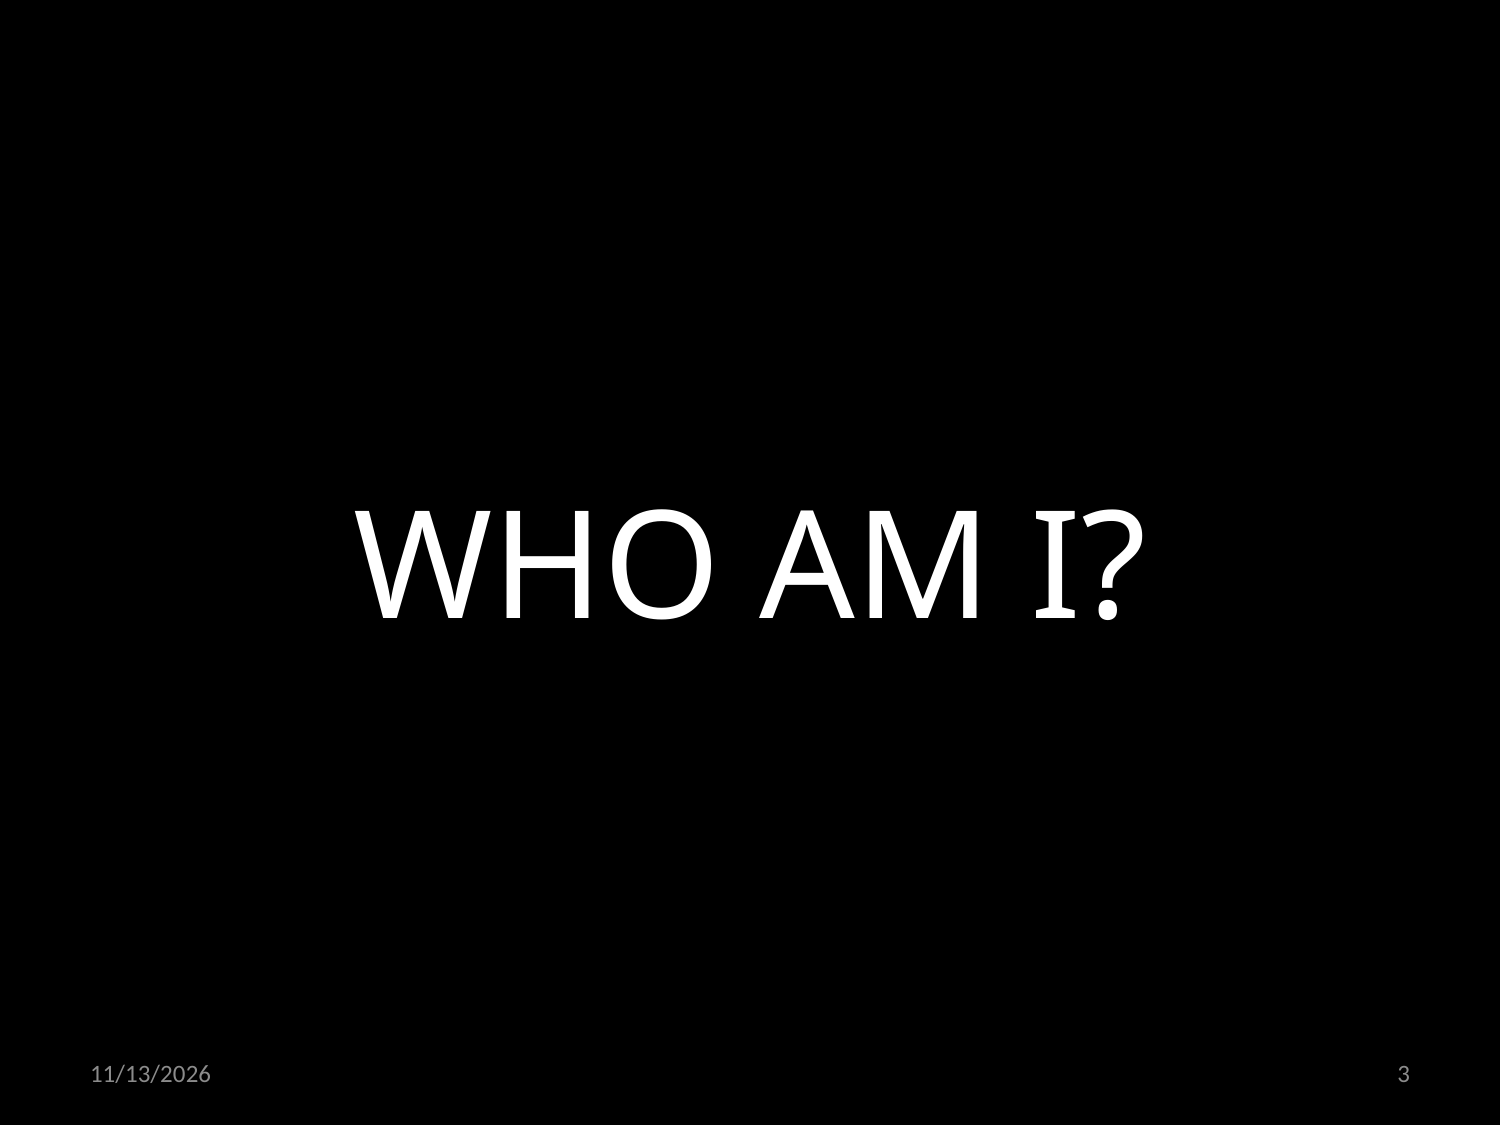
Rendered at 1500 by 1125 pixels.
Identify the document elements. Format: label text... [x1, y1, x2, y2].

slide_number 3 [1074, 1042, 1425, 1103]
text_box WHO AM I? [0, 461, 1500, 563]
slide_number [75, 1042, 425, 1103]
